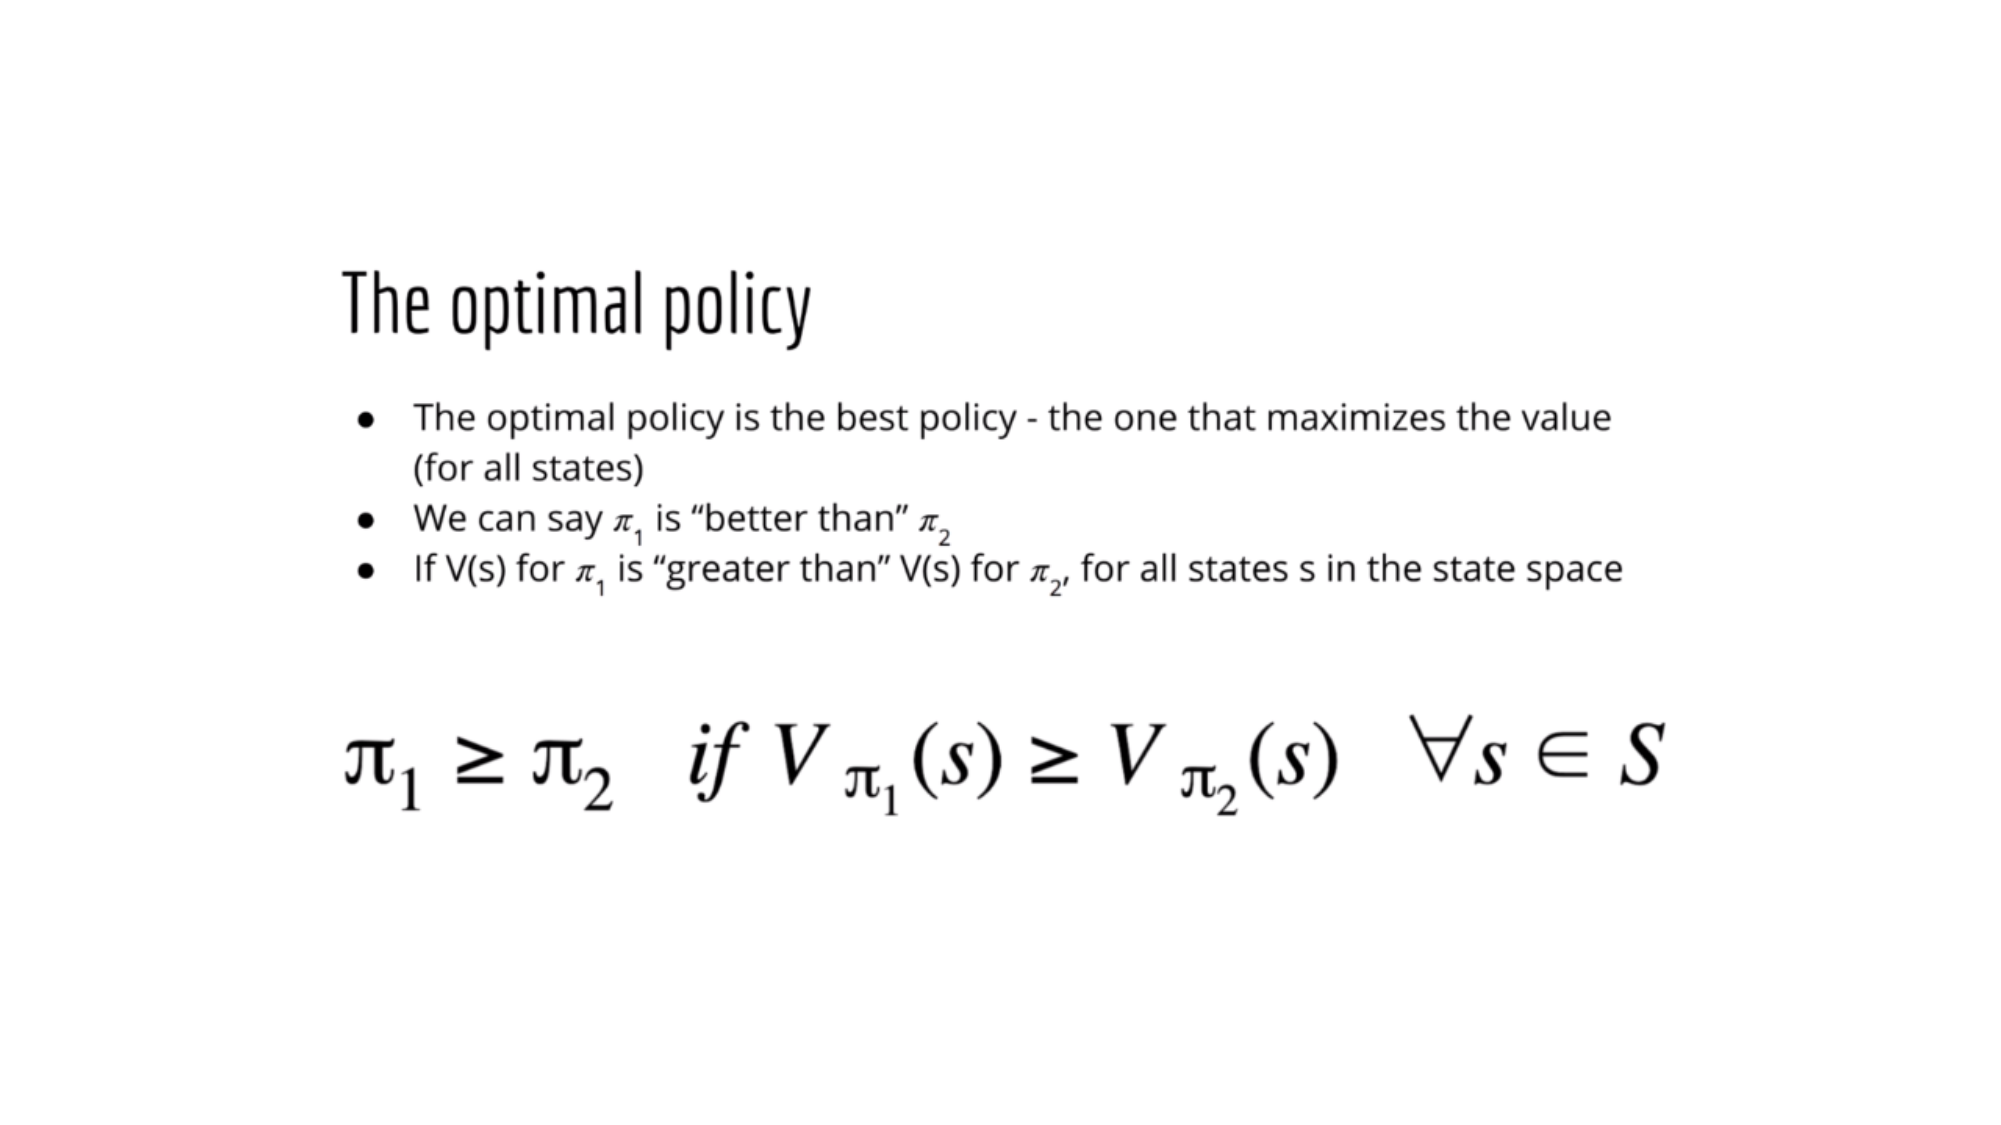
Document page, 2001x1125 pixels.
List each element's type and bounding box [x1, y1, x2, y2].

picture [298, 247, 1702, 878]
